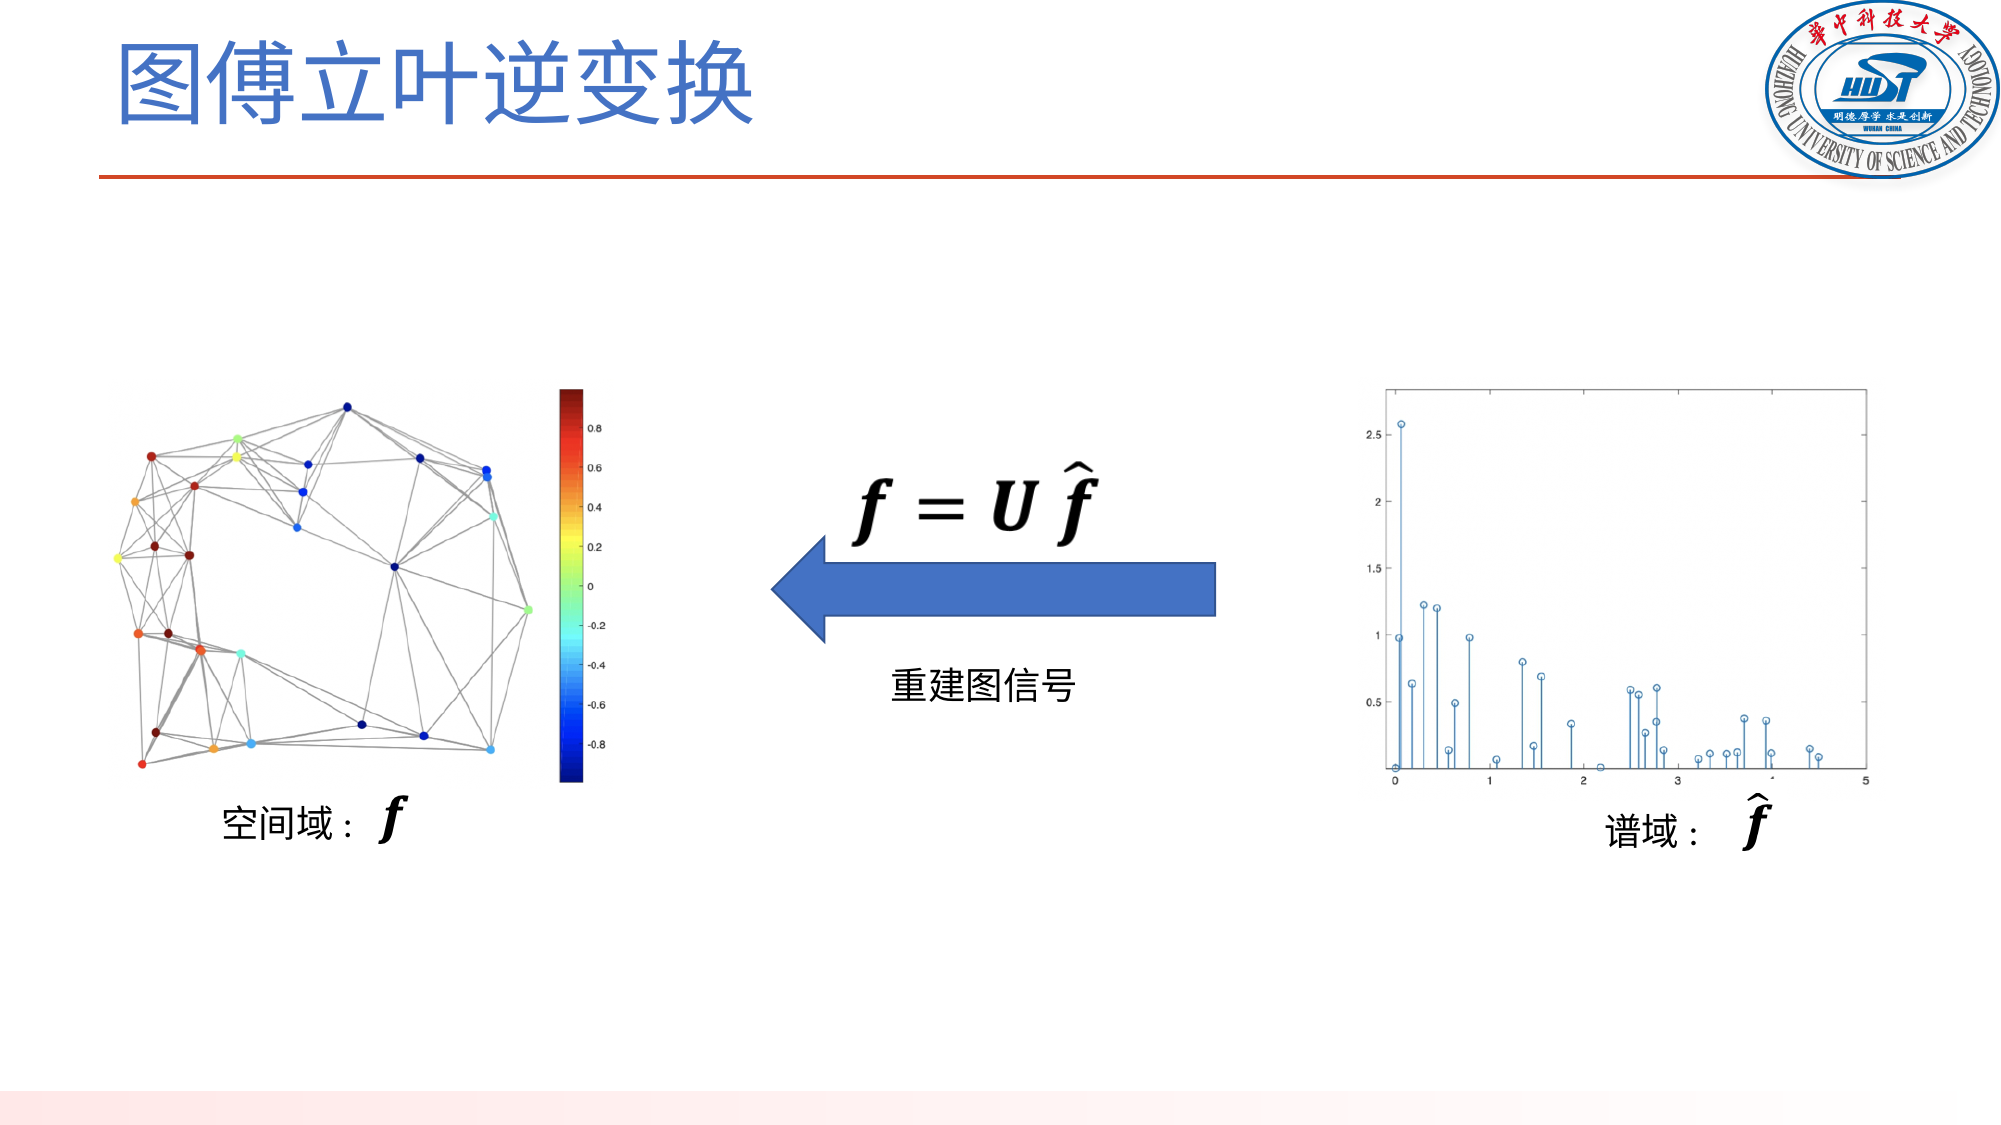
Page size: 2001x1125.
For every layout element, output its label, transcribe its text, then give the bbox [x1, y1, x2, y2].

picture [841, 455, 1108, 550]
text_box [108, 377, 632, 853]
text_box [770, 534, 1217, 645]
text_box 重建图信号 [875, 654, 1124, 715]
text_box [1355, 377, 1892, 862]
title 图傅立叶逆变换 [99, 0, 1825, 177]
picture [1765, 0, 2000, 179]
